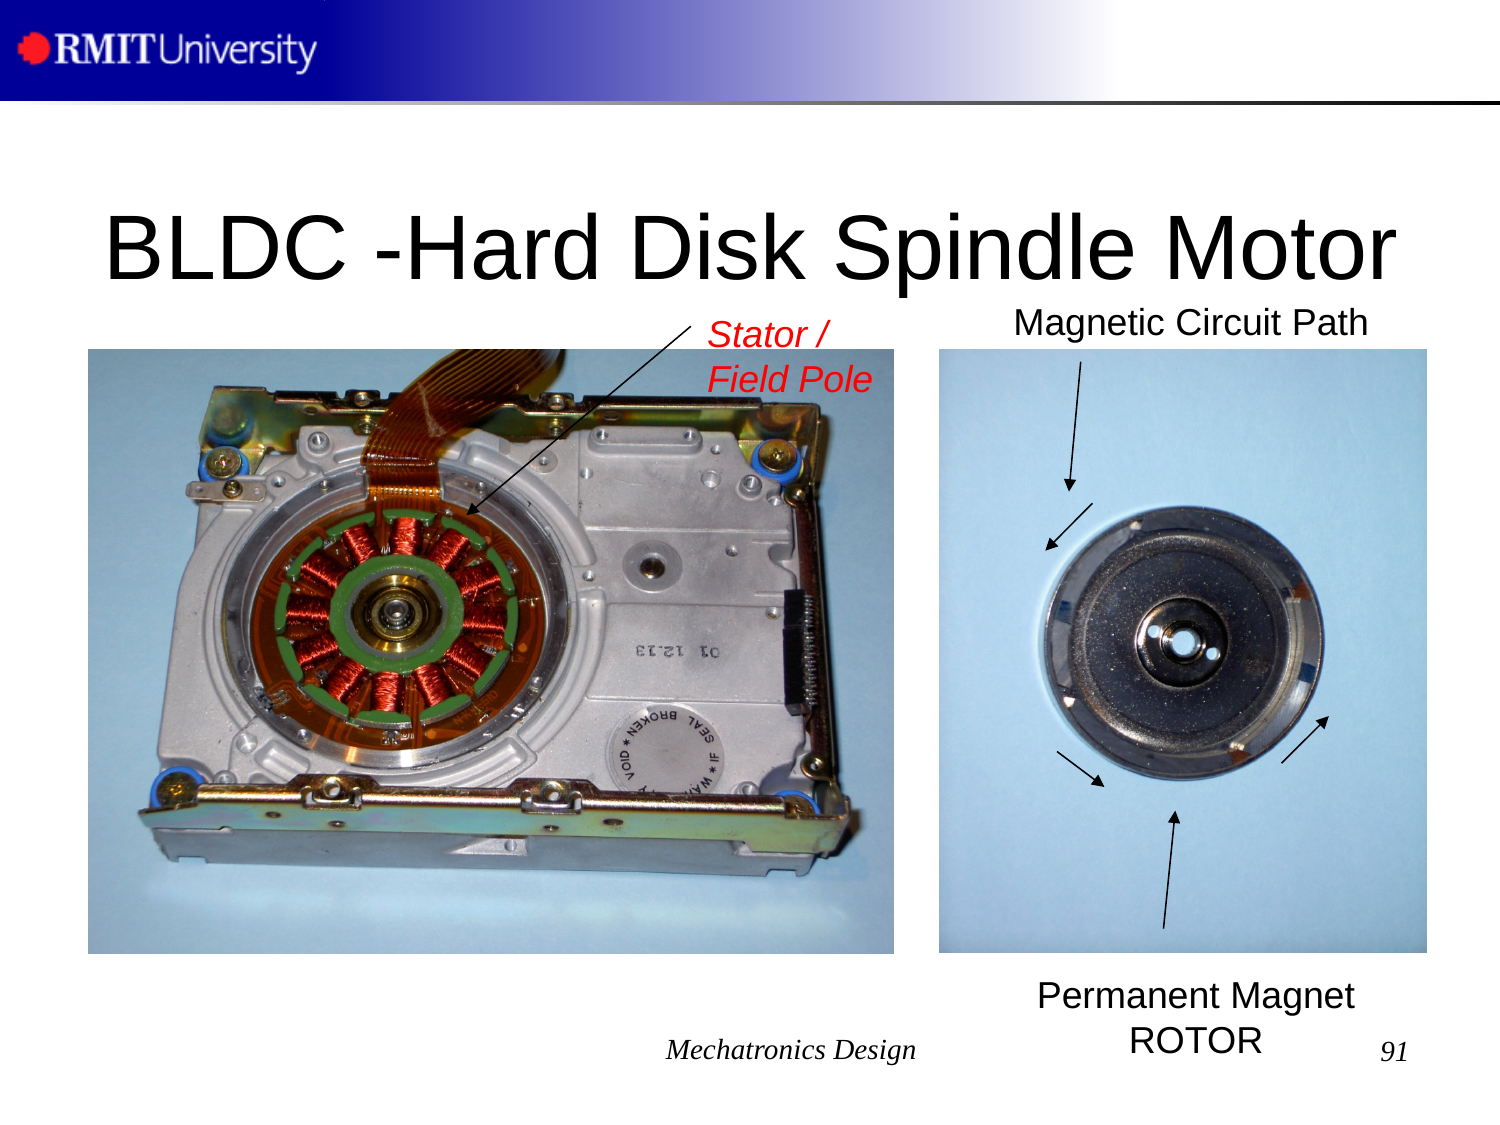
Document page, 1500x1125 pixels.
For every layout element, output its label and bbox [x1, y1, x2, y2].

text_box [663, 326, 691, 349]
text_box [998, 290, 1385, 349]
text_box [1022, 964, 1371, 1069]
slide_number [1074, 1024, 1425, 1103]
list [88, 349, 894, 954]
text_box [692, 302, 889, 349]
list [938, 349, 1427, 953]
picture [13, 7, 325, 92]
footer [537, 1023, 1046, 1102]
title [76, 148, 1427, 337]
